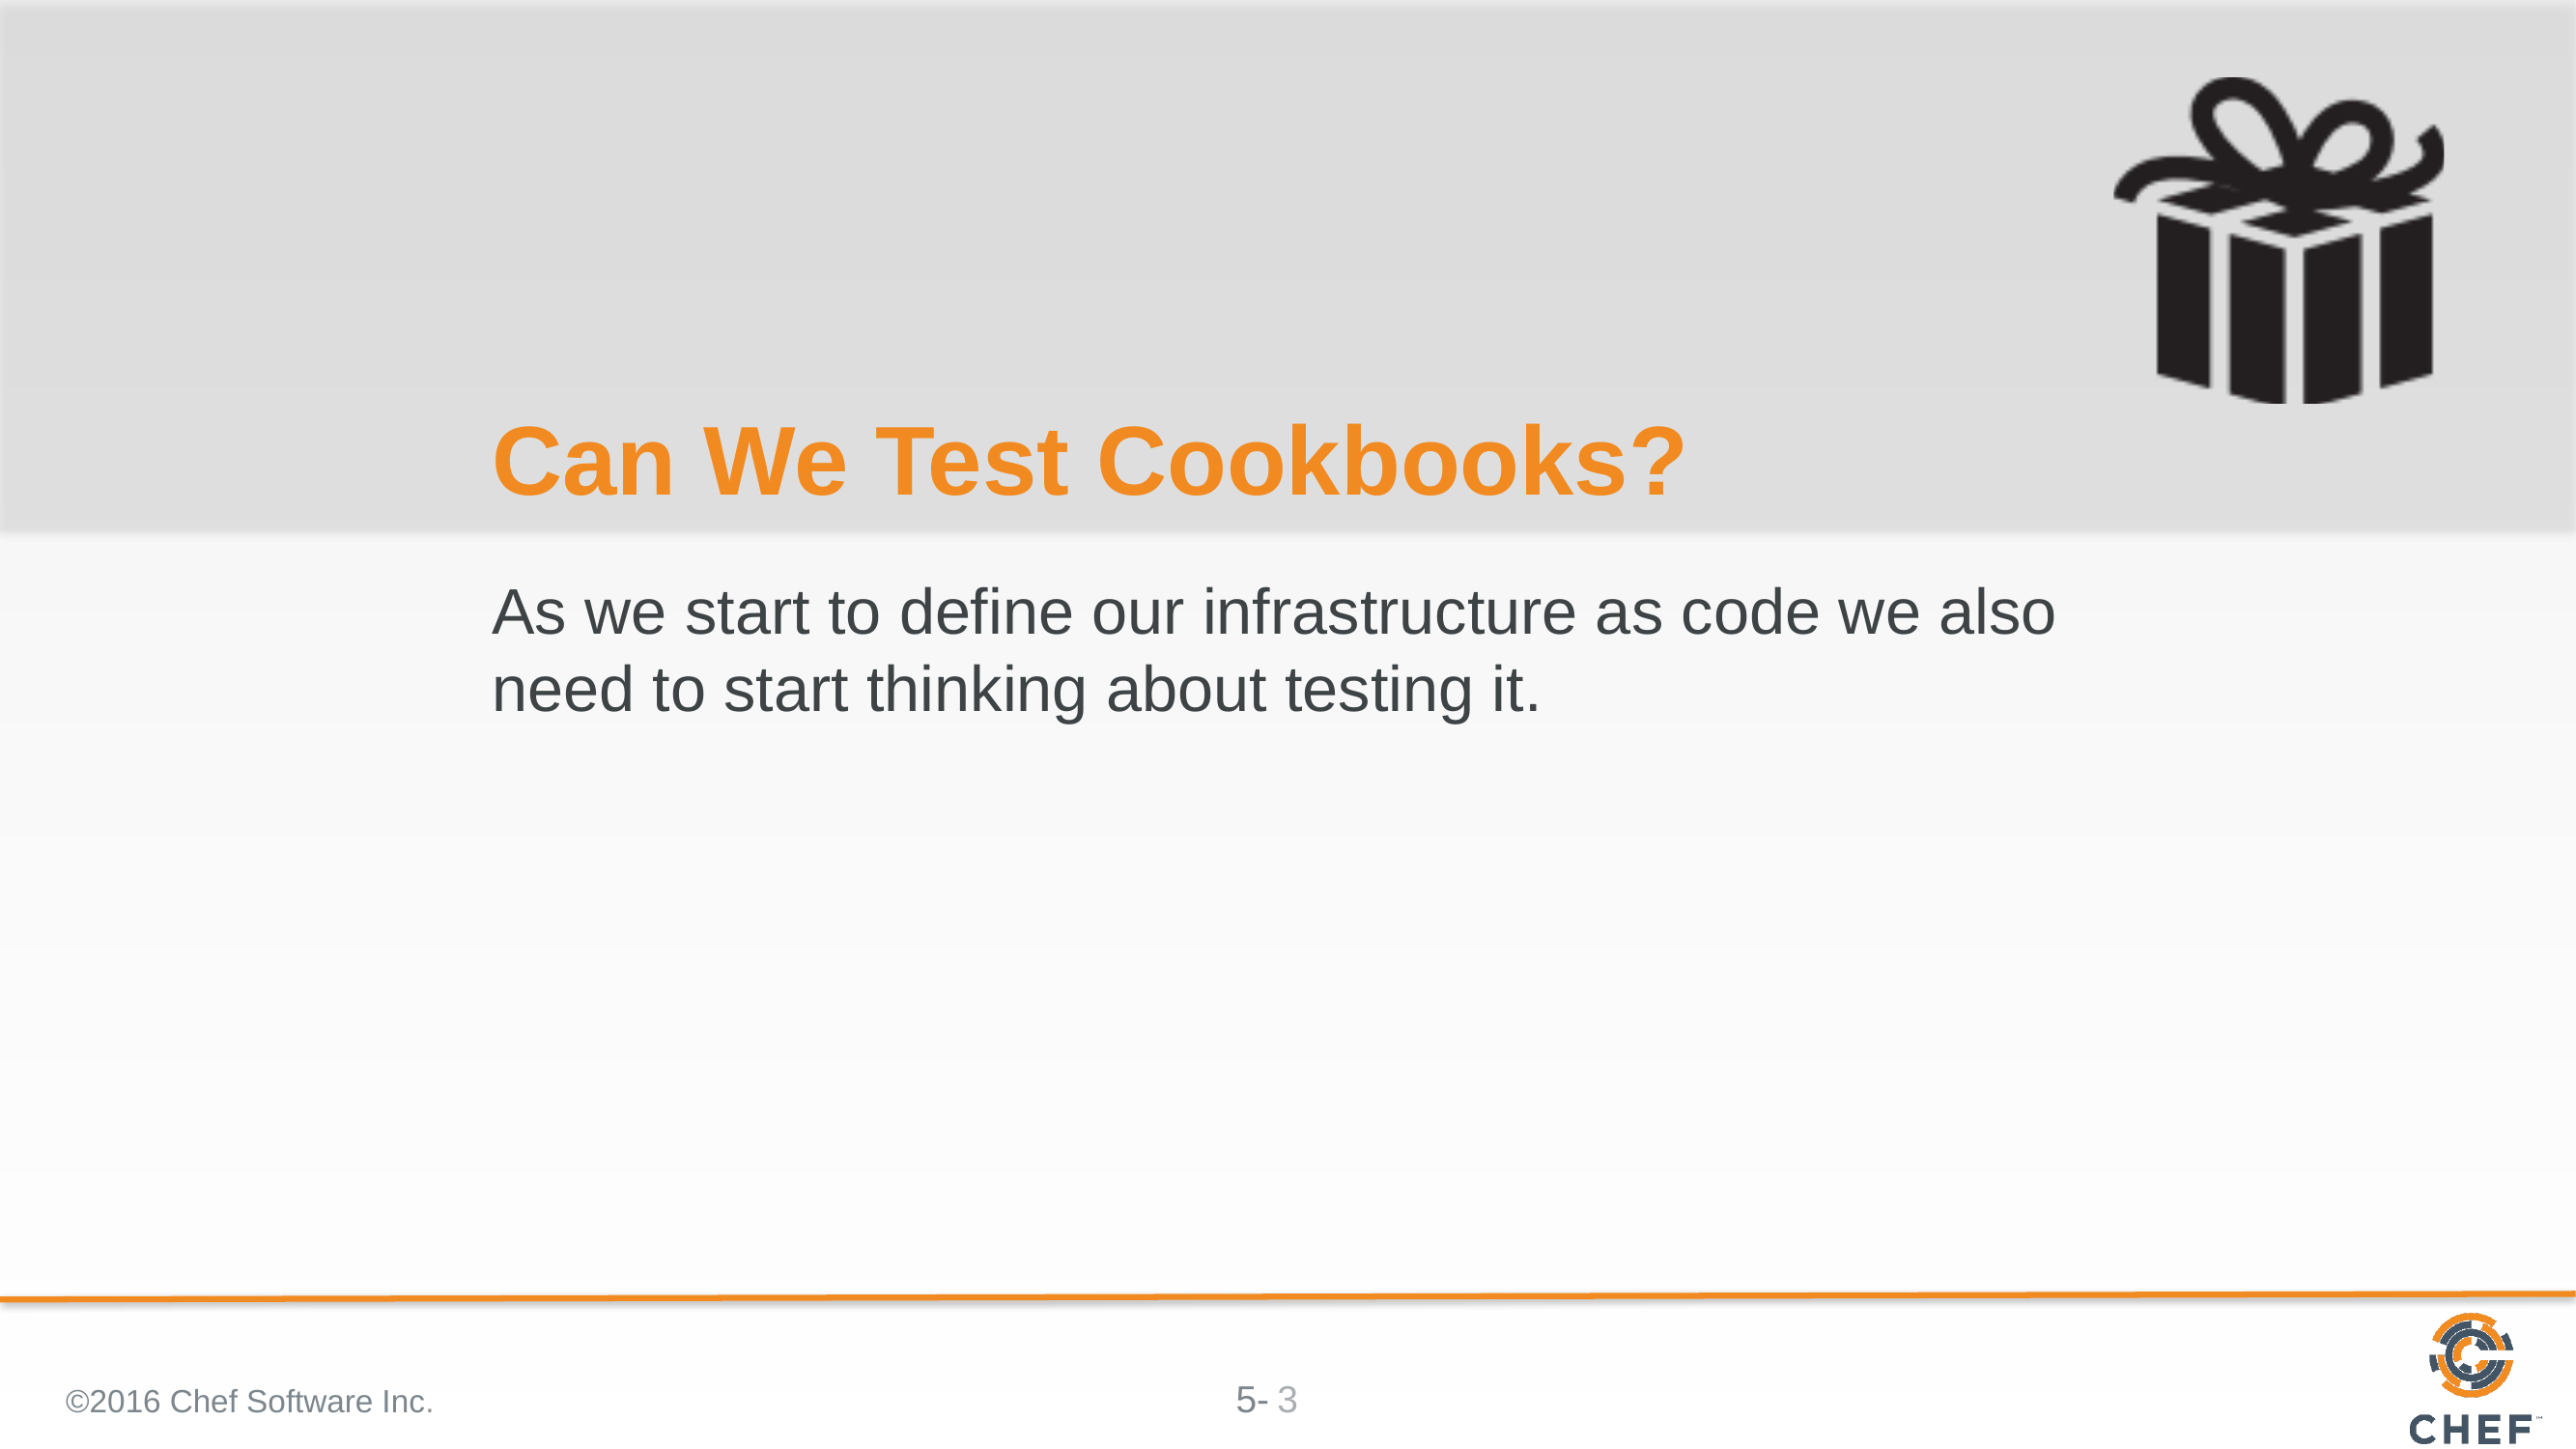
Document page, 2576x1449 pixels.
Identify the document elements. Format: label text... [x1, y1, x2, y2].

subtitle As we start to define our infrastructure as code we also need to start thinking about testing it. [477, 555, 2217, 1330]
title Can We Test Cookbooks? [477, 395, 2217, 531]
picture [2399, 1297, 2550, 1449]
slide_number 3 [998, 1359, 1578, 1437]
footer ©2016 Chef Software Inc. [51, 1359, 952, 1440]
